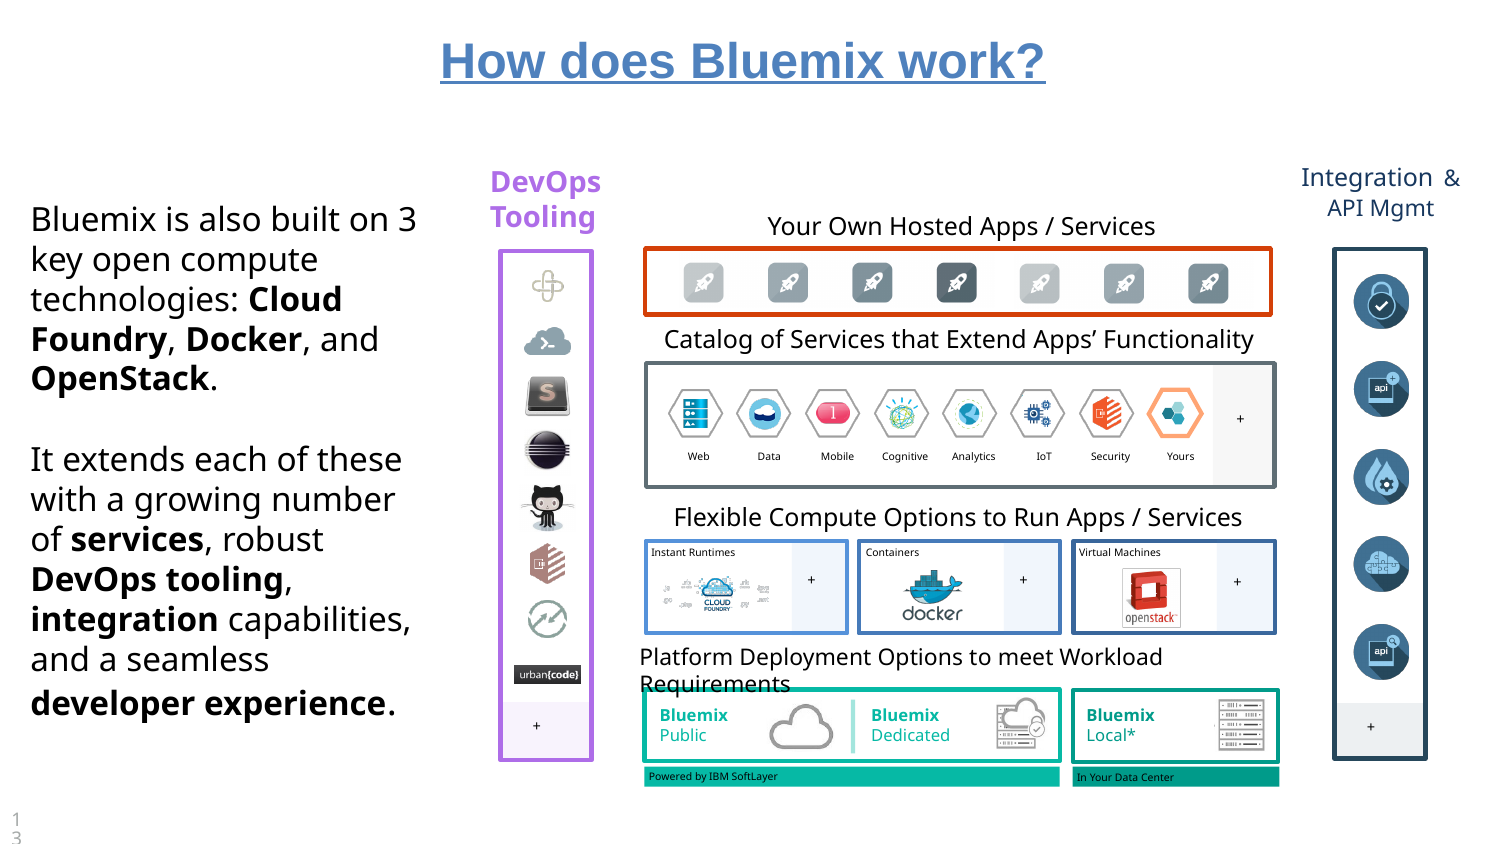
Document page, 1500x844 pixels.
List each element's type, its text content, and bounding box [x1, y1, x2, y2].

text_box Bluemix is also built on 3 key open compute technologies: Cloud Foundry, Docker, and OpenStack. [24, 192, 438, 404]
slide_number 13 [5, 806, 38, 835]
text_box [644, 203, 1276, 315]
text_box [643, 499, 1276, 636]
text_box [1290, 145, 1471, 761]
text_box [636, 652, 1292, 787]
text_box It extends each of these with a growing number of services, robust DevOps tooling, integration capabilities, and a seamless developer experience. [24, 432, 438, 729]
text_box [487, 160, 604, 761]
title How does Bluemix work? [37, 20, 1449, 108]
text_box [643, 317, 1276, 487]
